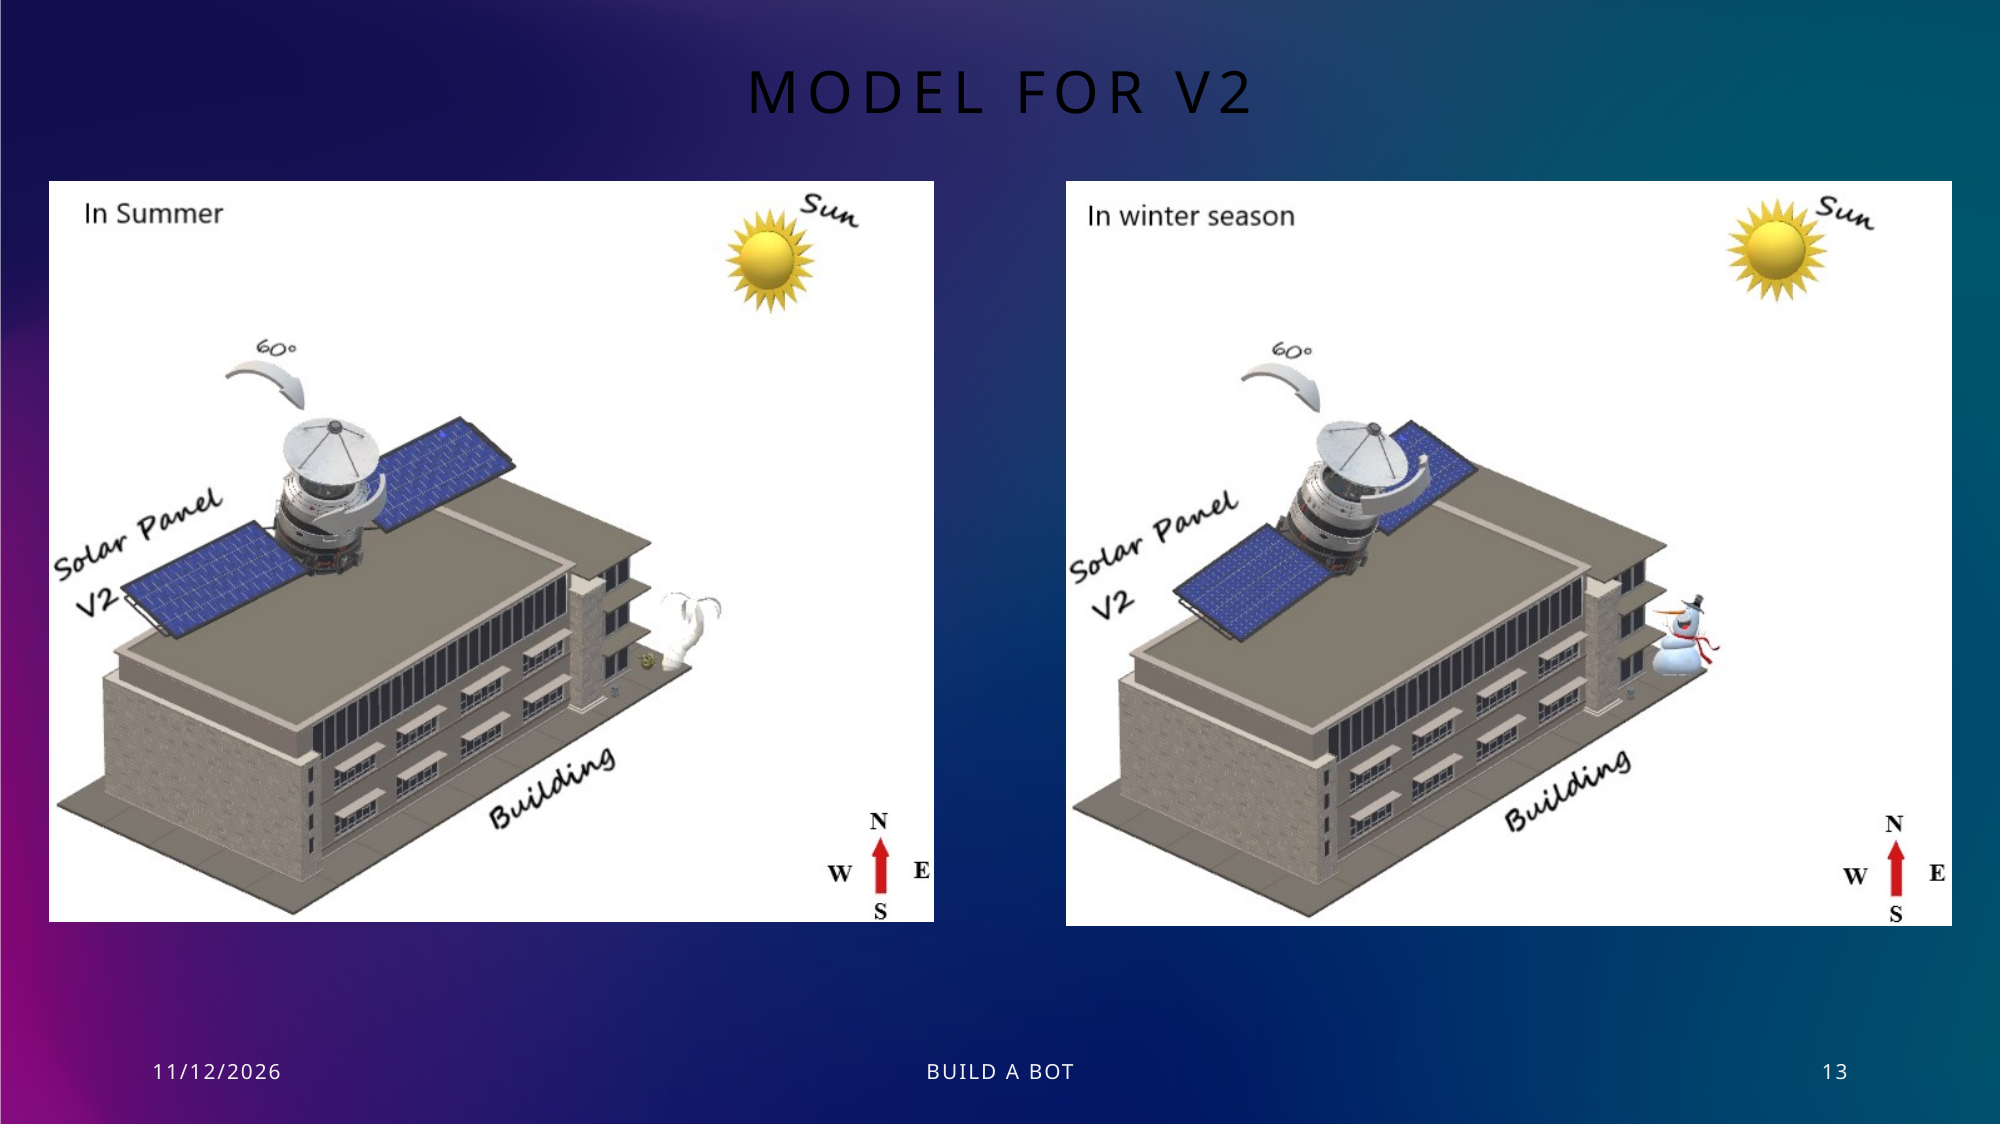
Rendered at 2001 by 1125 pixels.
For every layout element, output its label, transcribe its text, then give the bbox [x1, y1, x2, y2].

footer Build a Bot [662, 1042, 1338, 1103]
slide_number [137, 1042, 588, 1103]
title Model for V2 [402, 29, 1598, 134]
slide_number 13 [1412, 1042, 1863, 1103]
picture [0, 0, 1951, 1125]
